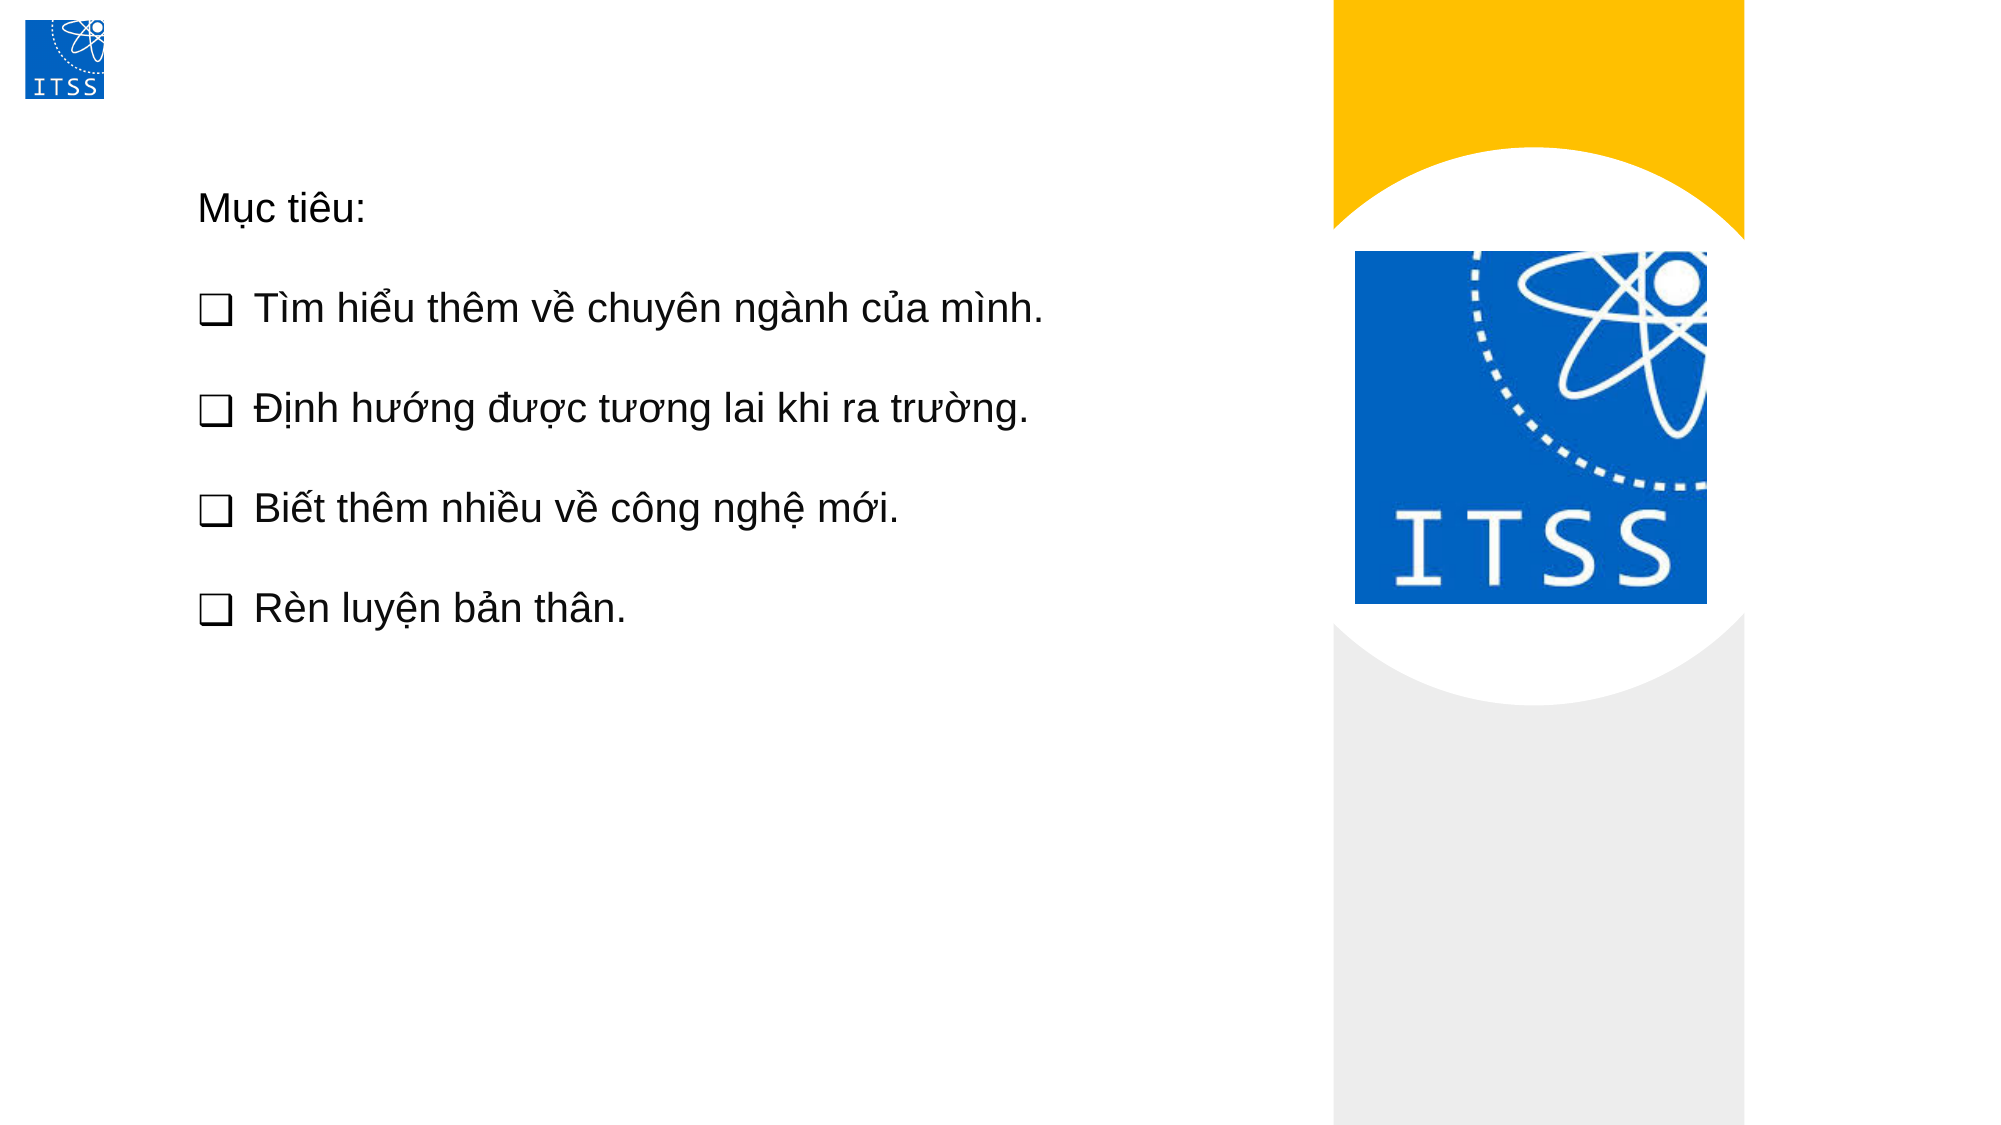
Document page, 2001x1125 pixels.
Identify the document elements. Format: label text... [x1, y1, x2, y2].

text_box Mục tiêu: Tìm hiểu thêm về chuyên ngành của mình. Định hướng được tương lai khi ra trường. Biết thêm nhiều về công nghệ mới. Rèn luyện bản thân. [182, 251, 1151, 789]
picture [25, 20, 104, 99]
text_box [126, 181, 631, 284]
picture [1355, 251, 1708, 604]
